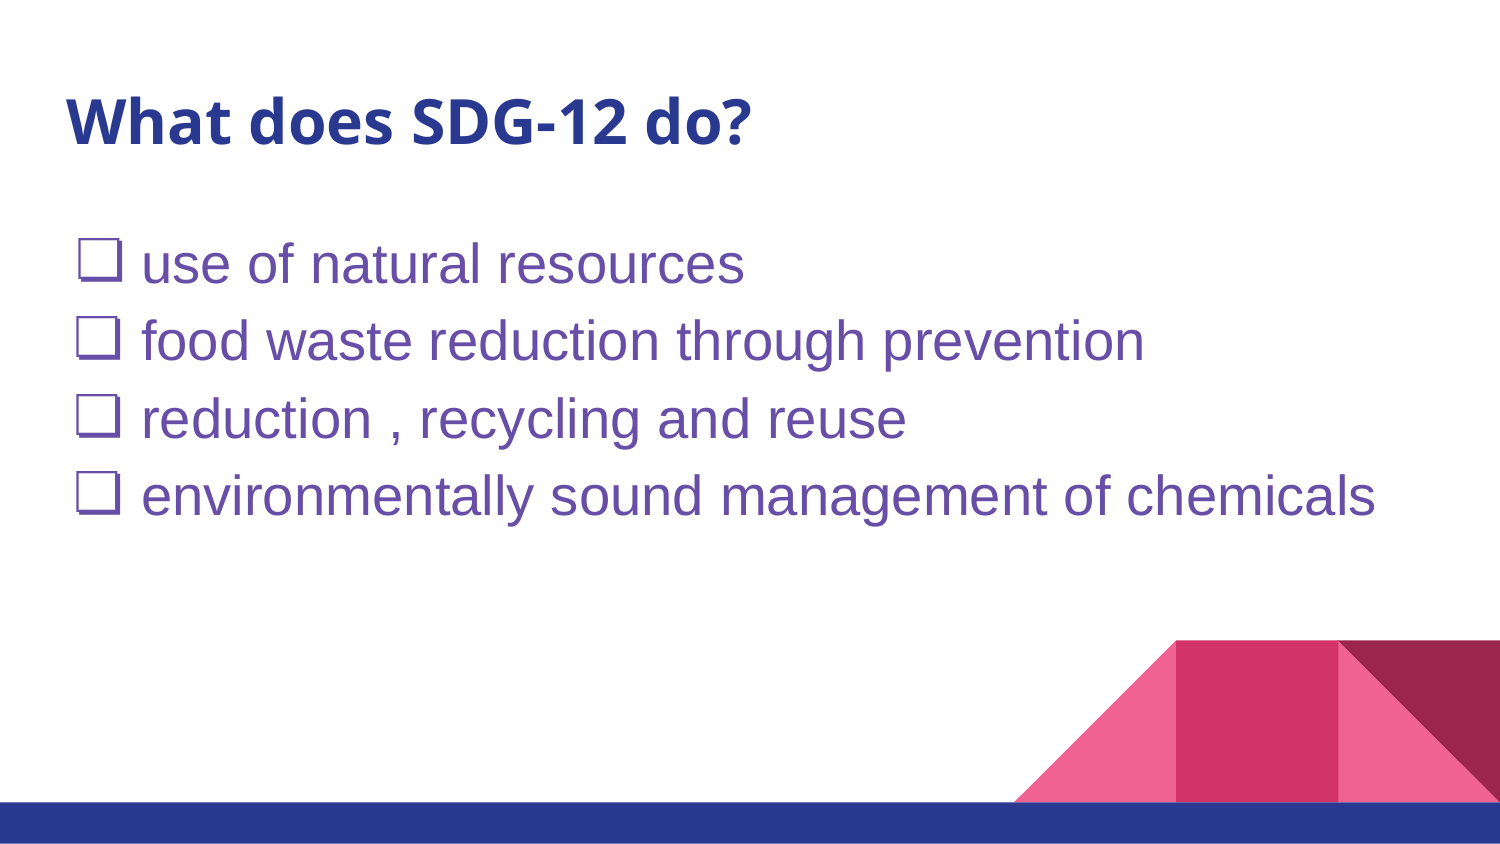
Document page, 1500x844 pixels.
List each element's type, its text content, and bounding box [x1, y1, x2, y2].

list use of natural resources food waste reduction through prevention reduction , recycling and reuse environmentally sound management of chemicals [51, 201, 1449, 750]
title What does SDG-12 do? [51, 67, 1449, 167]
